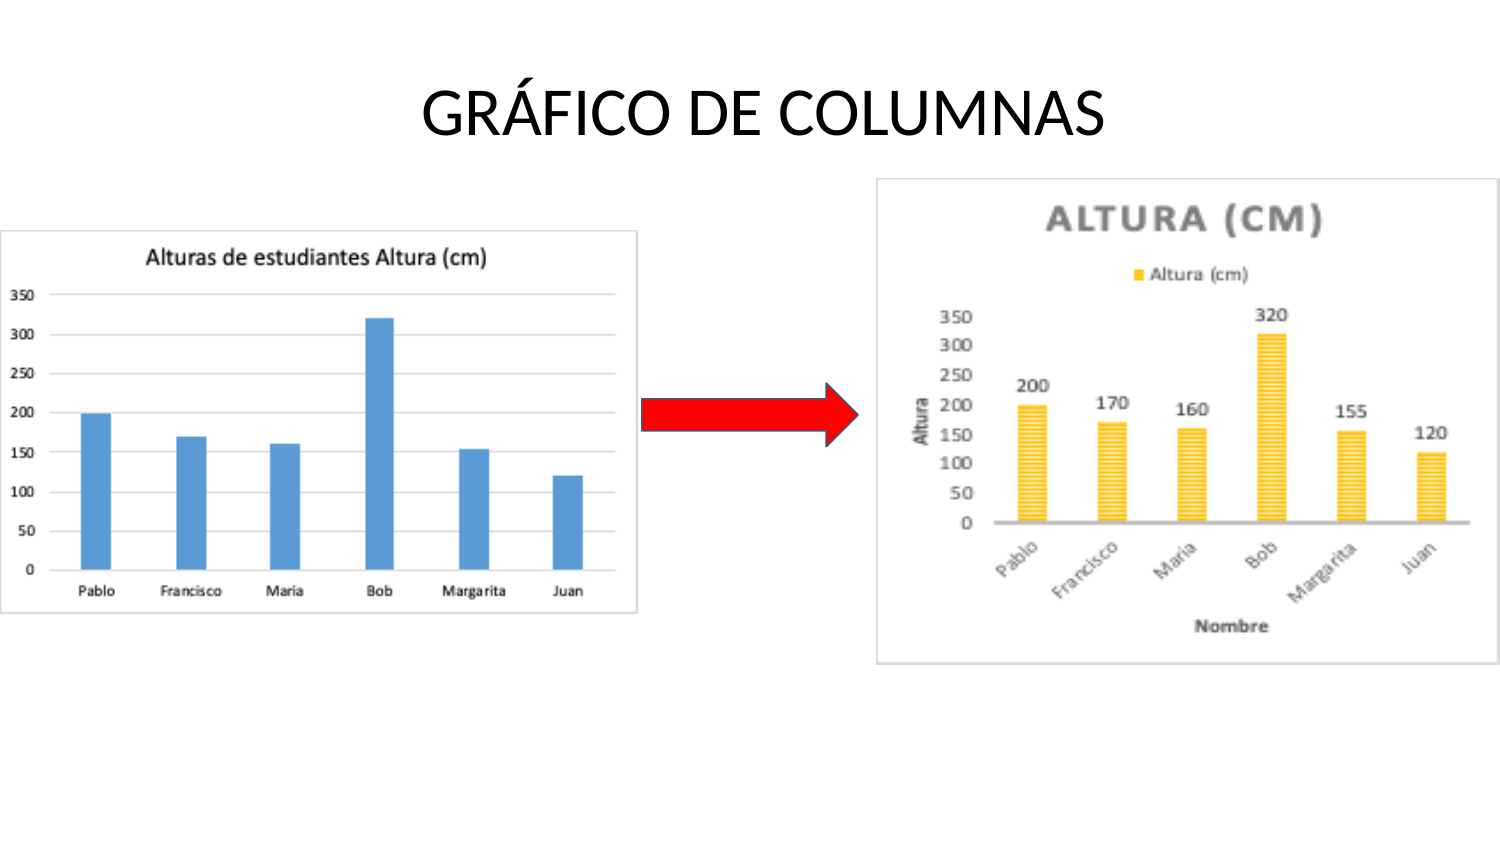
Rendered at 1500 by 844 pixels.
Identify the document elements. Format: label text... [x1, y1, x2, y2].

picture [0, 229, 639, 614]
picture [876, 178, 1500, 665]
text_box [643, 382, 859, 447]
title GRÁFICO DE COLUMNAS [117, 66, 1412, 160]
